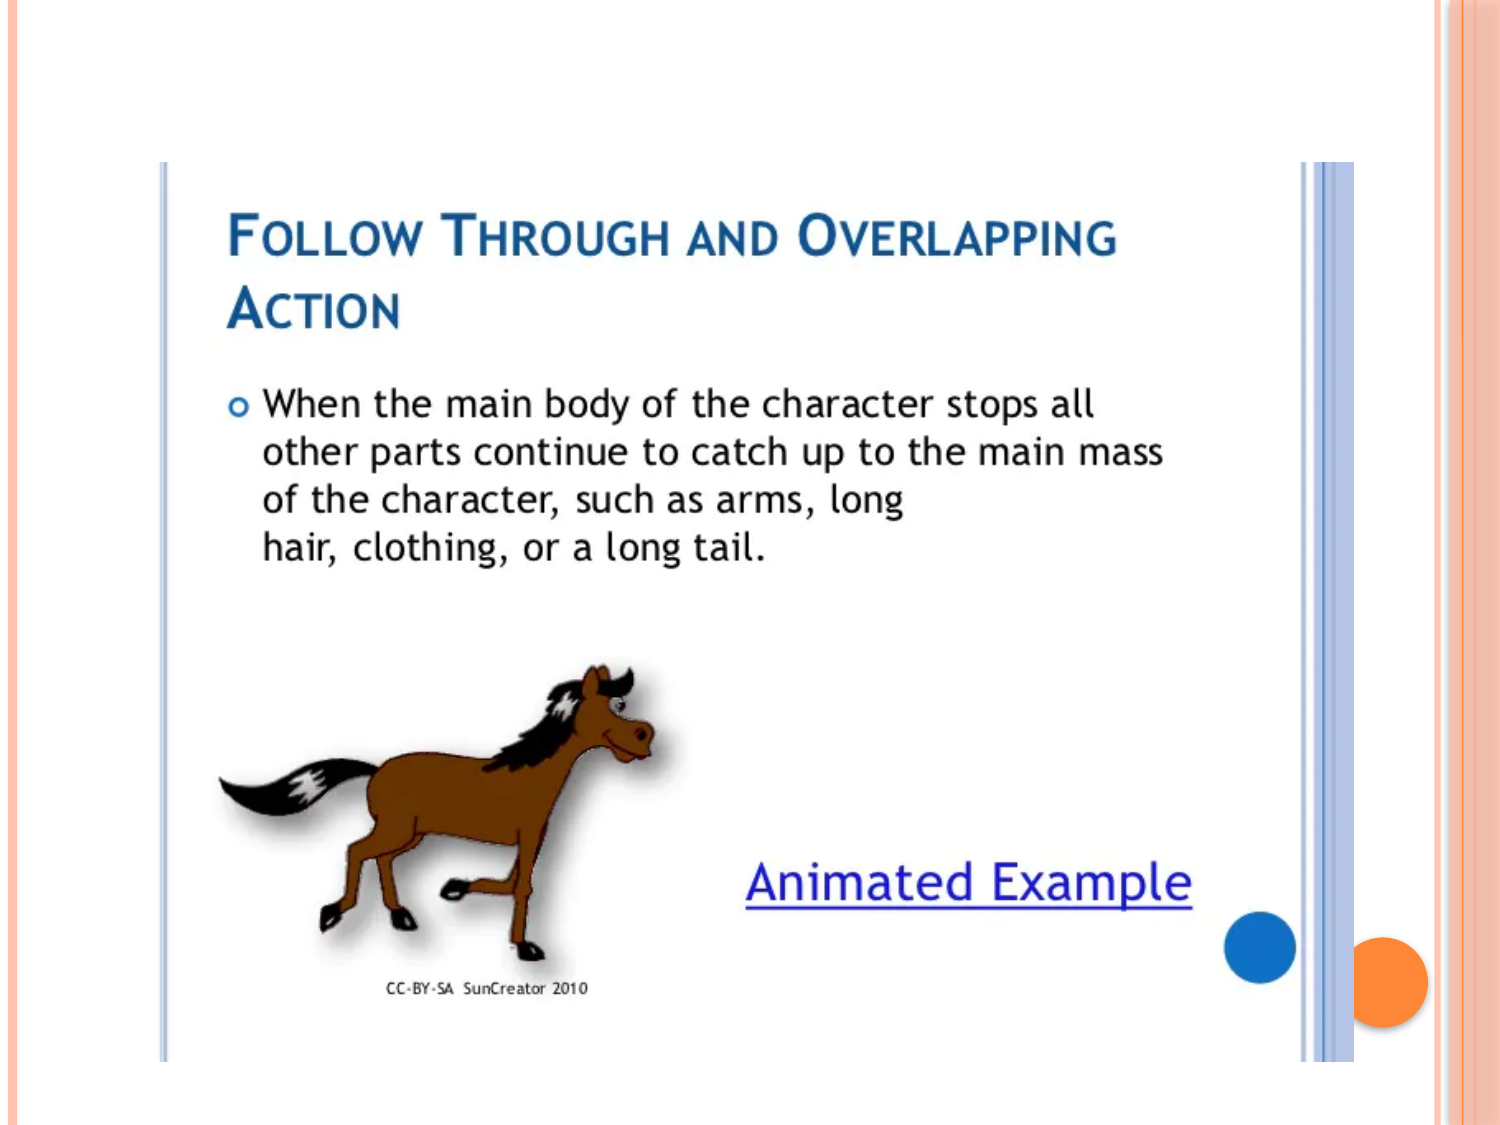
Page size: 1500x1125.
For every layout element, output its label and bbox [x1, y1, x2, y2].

list [153, 161, 1355, 1063]
